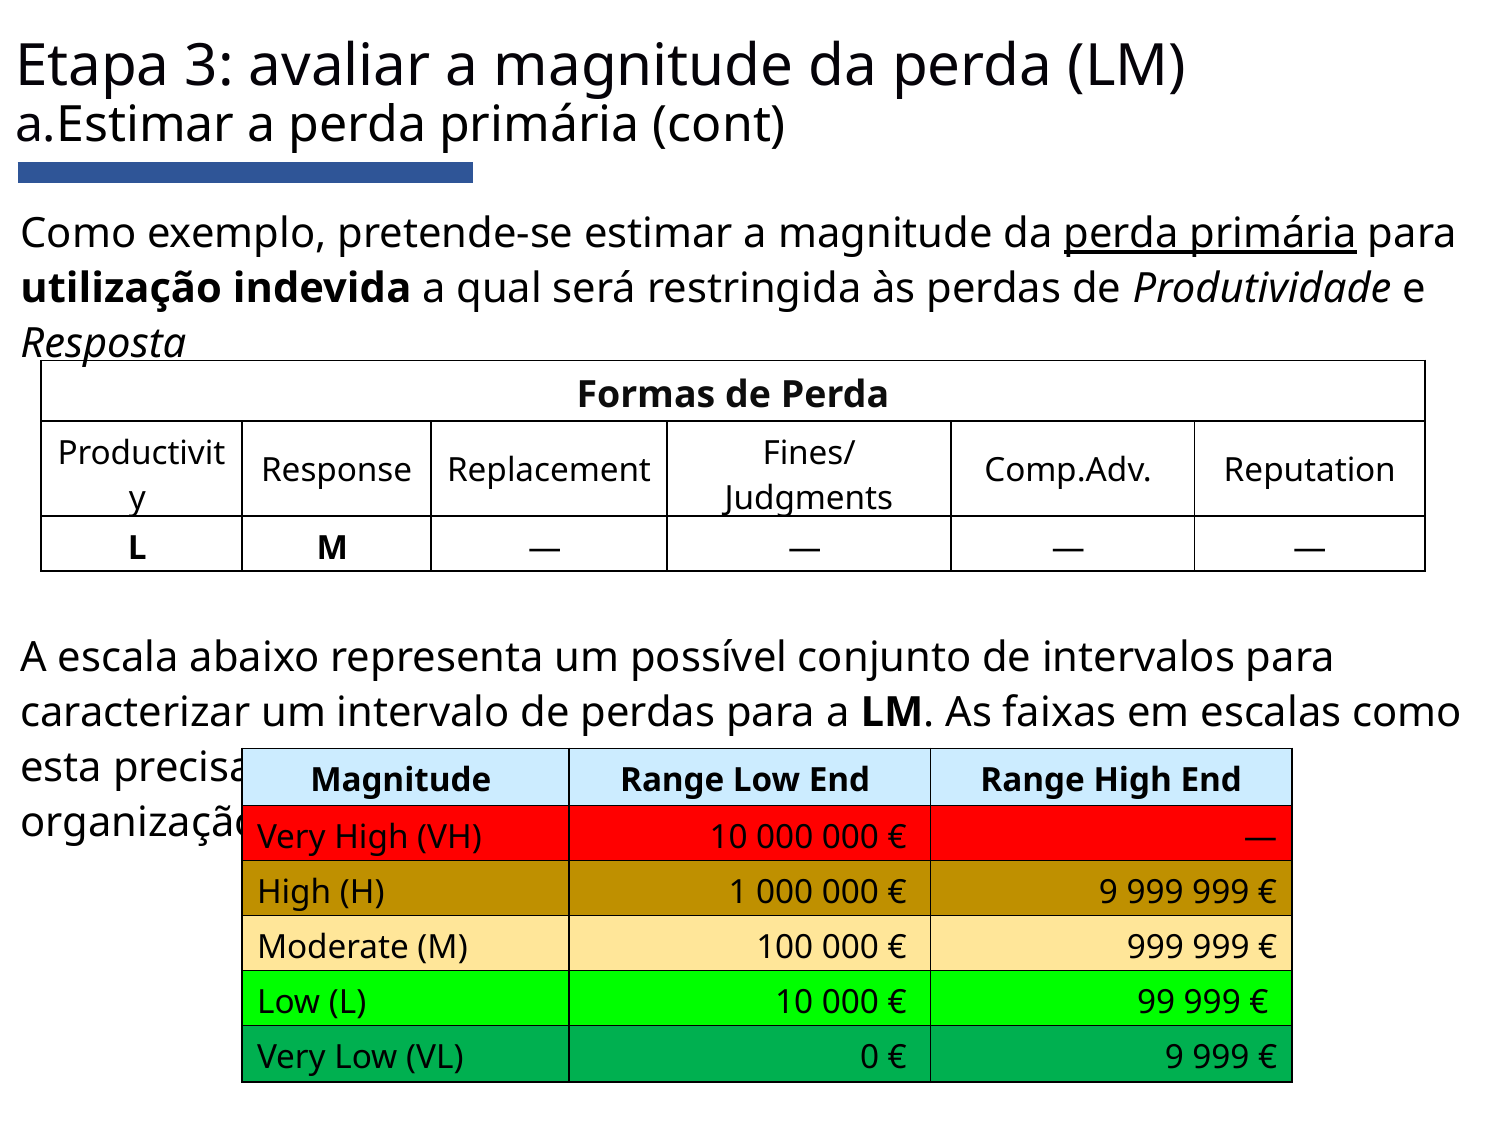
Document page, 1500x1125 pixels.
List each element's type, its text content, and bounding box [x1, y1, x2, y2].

table_cell — [1195, 517, 1424, 570]
table_cell M [243, 517, 430, 570]
table_cell 10 000 € [570, 971, 930, 1025]
table_cell Productivity [42, 422, 241, 515]
table_cell High (H) [243, 861, 568, 915]
table_cell 100 000 € [570, 916, 930, 970]
table_cell 9 999 999 € [931, 861, 1291, 915]
table_cell — [952, 517, 1194, 570]
table_cell Fines/Judgments [668, 422, 950, 515]
table_cell Very Low (VL) [243, 1026, 568, 1081]
table_cell — [668, 517, 950, 570]
text_box [63, 587, 915, 693]
table_cell Moderate (M) [243, 916, 568, 970]
table_cell — [432, 517, 666, 570]
table_cell 99 999 € [931, 971, 1291, 1025]
table_cell 10 000 000 € [570, 806, 930, 860]
table_cell Comp.Adv. [952, 422, 1194, 515]
table_cell — [931, 806, 1291, 860]
table_cell Reputation [1195, 422, 1424, 515]
table_cell 9 999 € [931, 1026, 1291, 1081]
table_cell 0 € [570, 1026, 930, 1081]
table_cell 999 999 € [931, 916, 1291, 970]
table_header Range Low End [570, 749, 930, 805]
table_cell 1 000 000 € [570, 861, 930, 915]
table_header Range High End [931, 749, 1291, 805]
table_cell Low (L) [243, 971, 568, 1025]
list Como exemplo, pretende-se estimar a magnitude da perda primária para utilização indevida a qual será restringida às perdas de Produtividade e Resposta A escala abaixo representa um possível conjunto de intervalos para caracterizar um intervalo de perdas para a LM. As faixas em escalas como esta precisarão refletir a capacidade de perda e as tolerâncias da organização. [1, 193, 1500, 1091]
table_cell L [42, 517, 241, 570]
table_cell Very High (VH) [243, 806, 568, 860]
table_cell Replacement [432, 422, 666, 515]
table_header Formas de Perda [42, 361, 1424, 420]
table_cell Response [243, 422, 430, 515]
table_header Magnitude [243, 749, 568, 805]
title Etapa 3: avaliar a magnitude da perda (LM) a.Estimar a perda primária (cont) [0, 3, 1500, 185]
